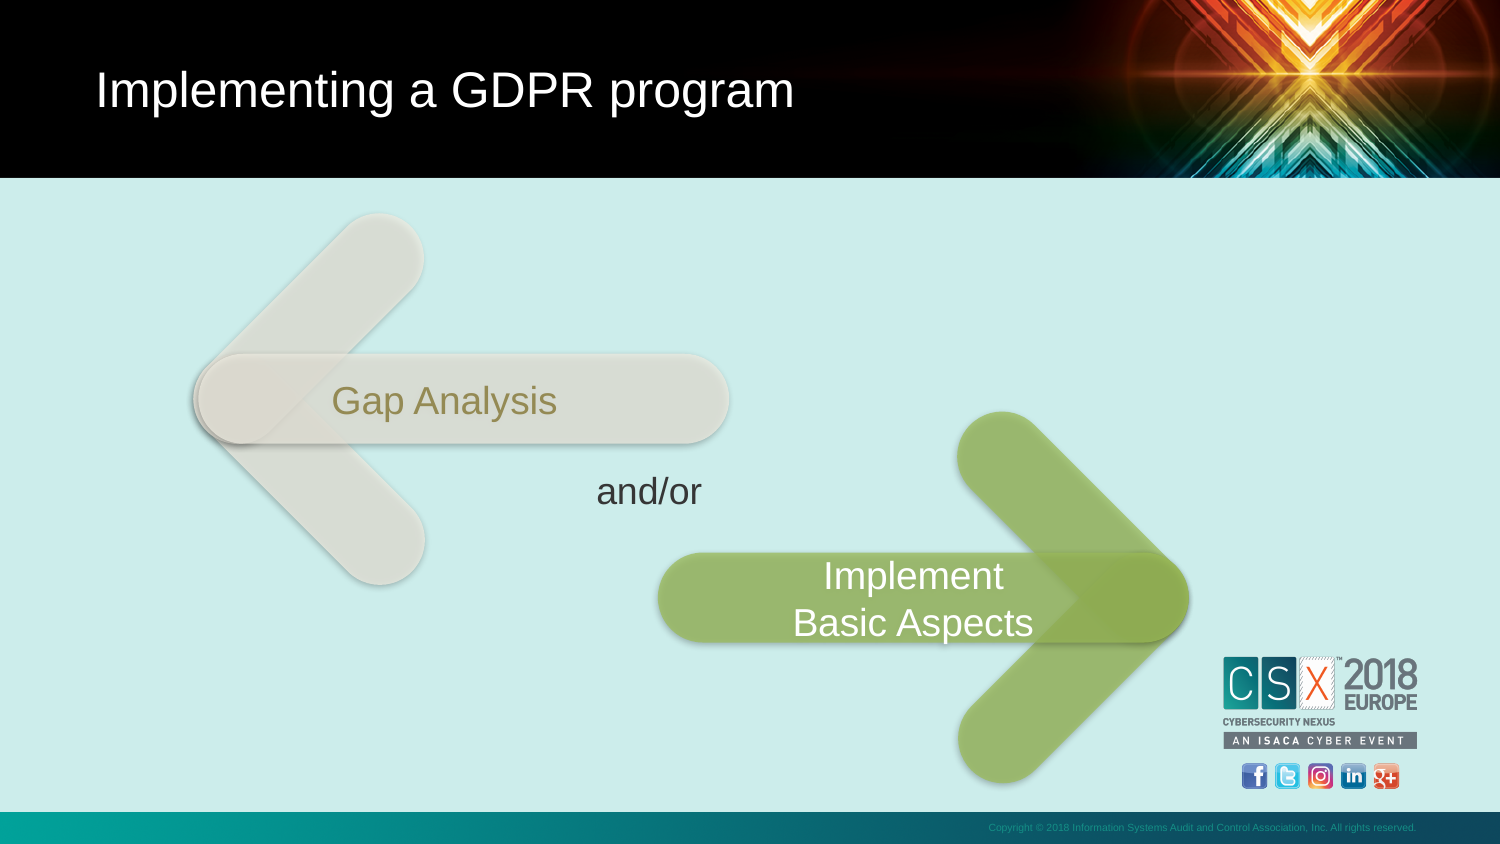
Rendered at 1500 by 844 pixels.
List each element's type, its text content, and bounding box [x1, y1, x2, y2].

list and/or [80, 198, 1218, 775]
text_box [657, 381, 1219, 714]
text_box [163, 283, 730, 615]
list Implementing a GDPR program [80, 0, 1219, 176]
picture [0, 0, 1500, 844]
